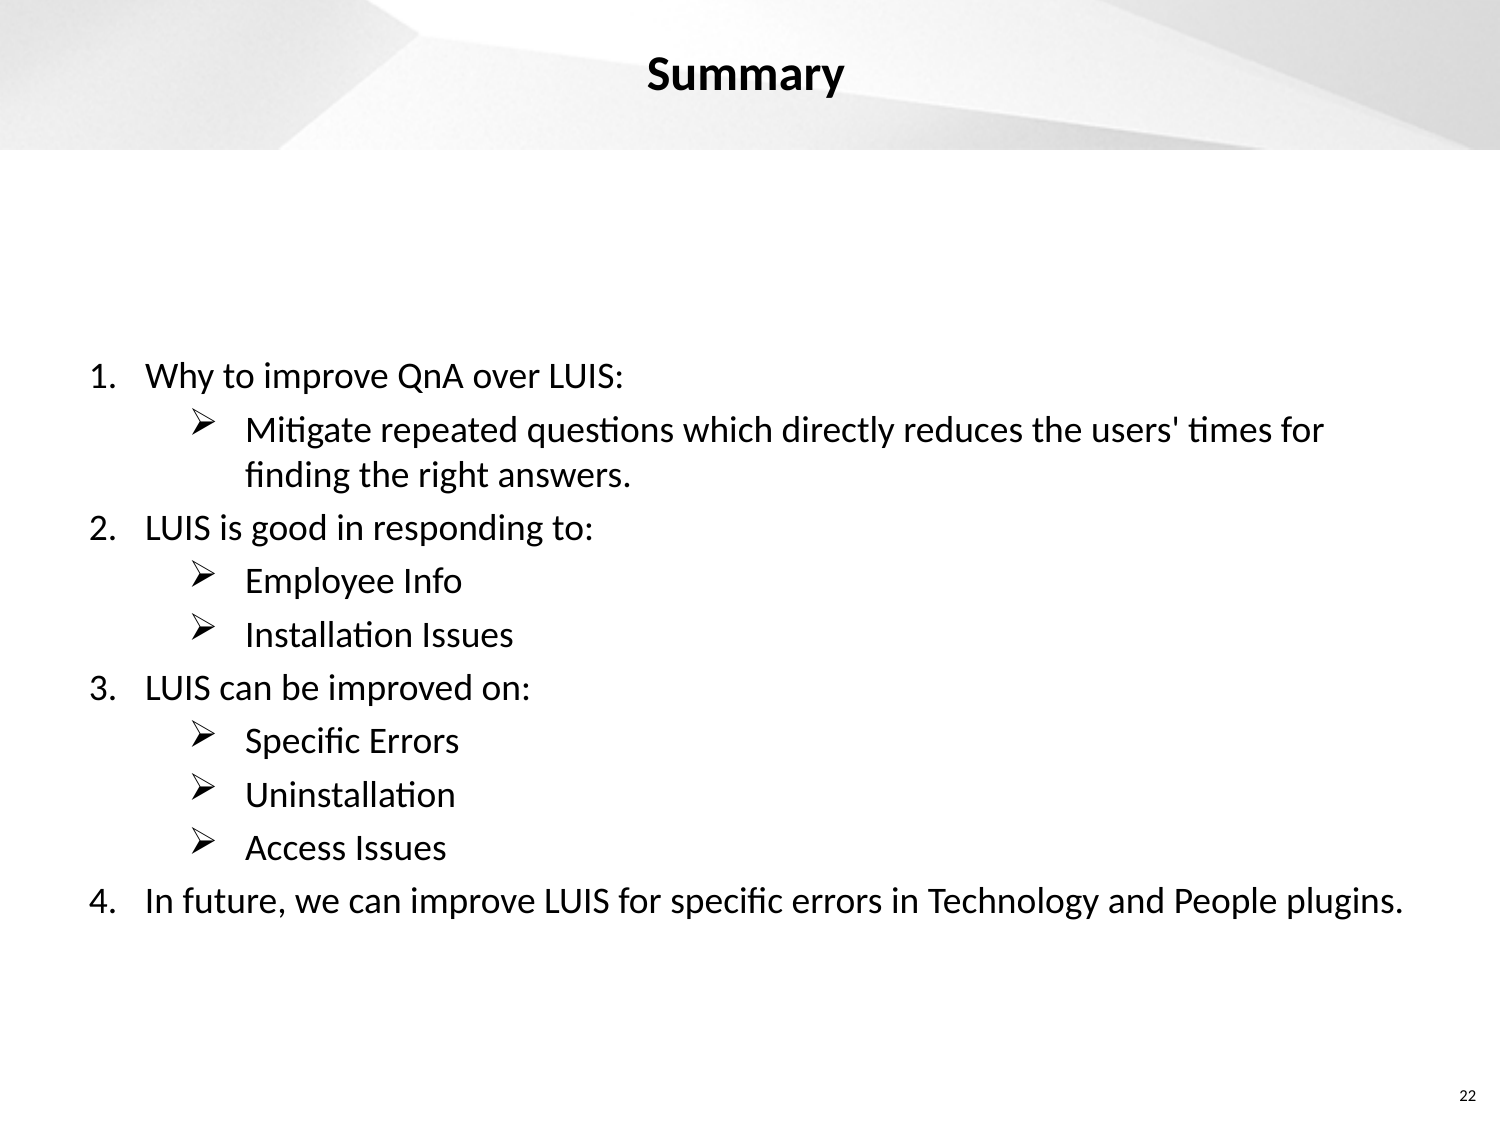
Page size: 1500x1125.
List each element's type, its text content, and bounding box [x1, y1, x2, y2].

picture [0, 0, 1500, 150]
text_box Why to improve QnA over LUIS: Mitigate repeated questions which directly reduces the users' times for finding the right answers. LUIS is good in responding to: Employee Info Installation Issues LUIS can be improved on: Specific Errors Uninstallation Access Issues In future, we can improve LUIS for specific errors in Technology and People plugins. [73, 343, 1426, 929]
text_box Summary [69, 33, 1423, 109]
